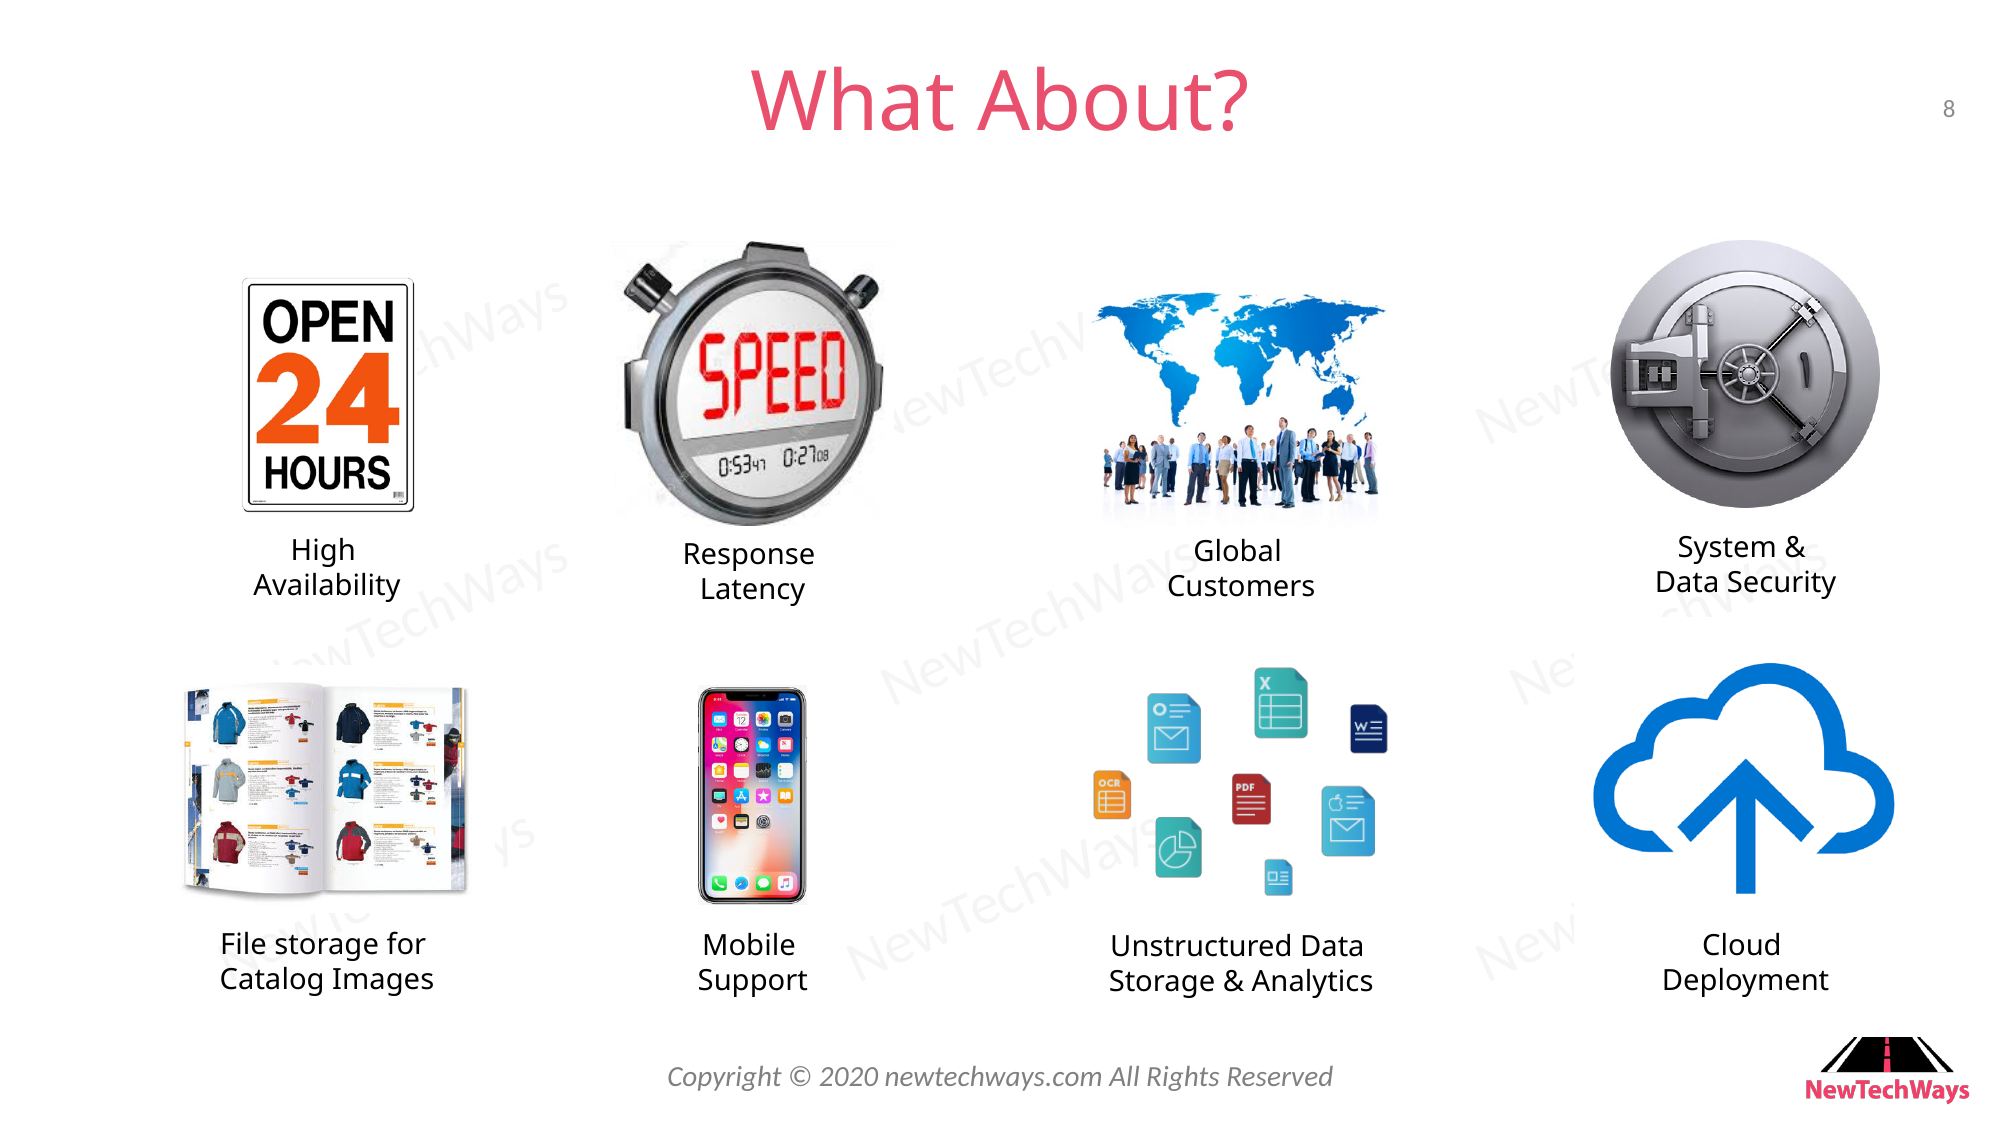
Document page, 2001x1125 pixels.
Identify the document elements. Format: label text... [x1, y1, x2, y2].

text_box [159, 665, 495, 1004]
slide_number 8 [1520, 77, 1971, 138]
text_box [1574, 617, 1917, 1006]
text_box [678, 685, 827, 1005]
picture [1804, 1037, 1970, 1105]
title What About? [137, 13, 1863, 195]
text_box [611, 241, 894, 615]
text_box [1079, 655, 1403, 1006]
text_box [232, 266, 422, 610]
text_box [1610, 238, 1881, 608]
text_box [1083, 273, 1399, 611]
